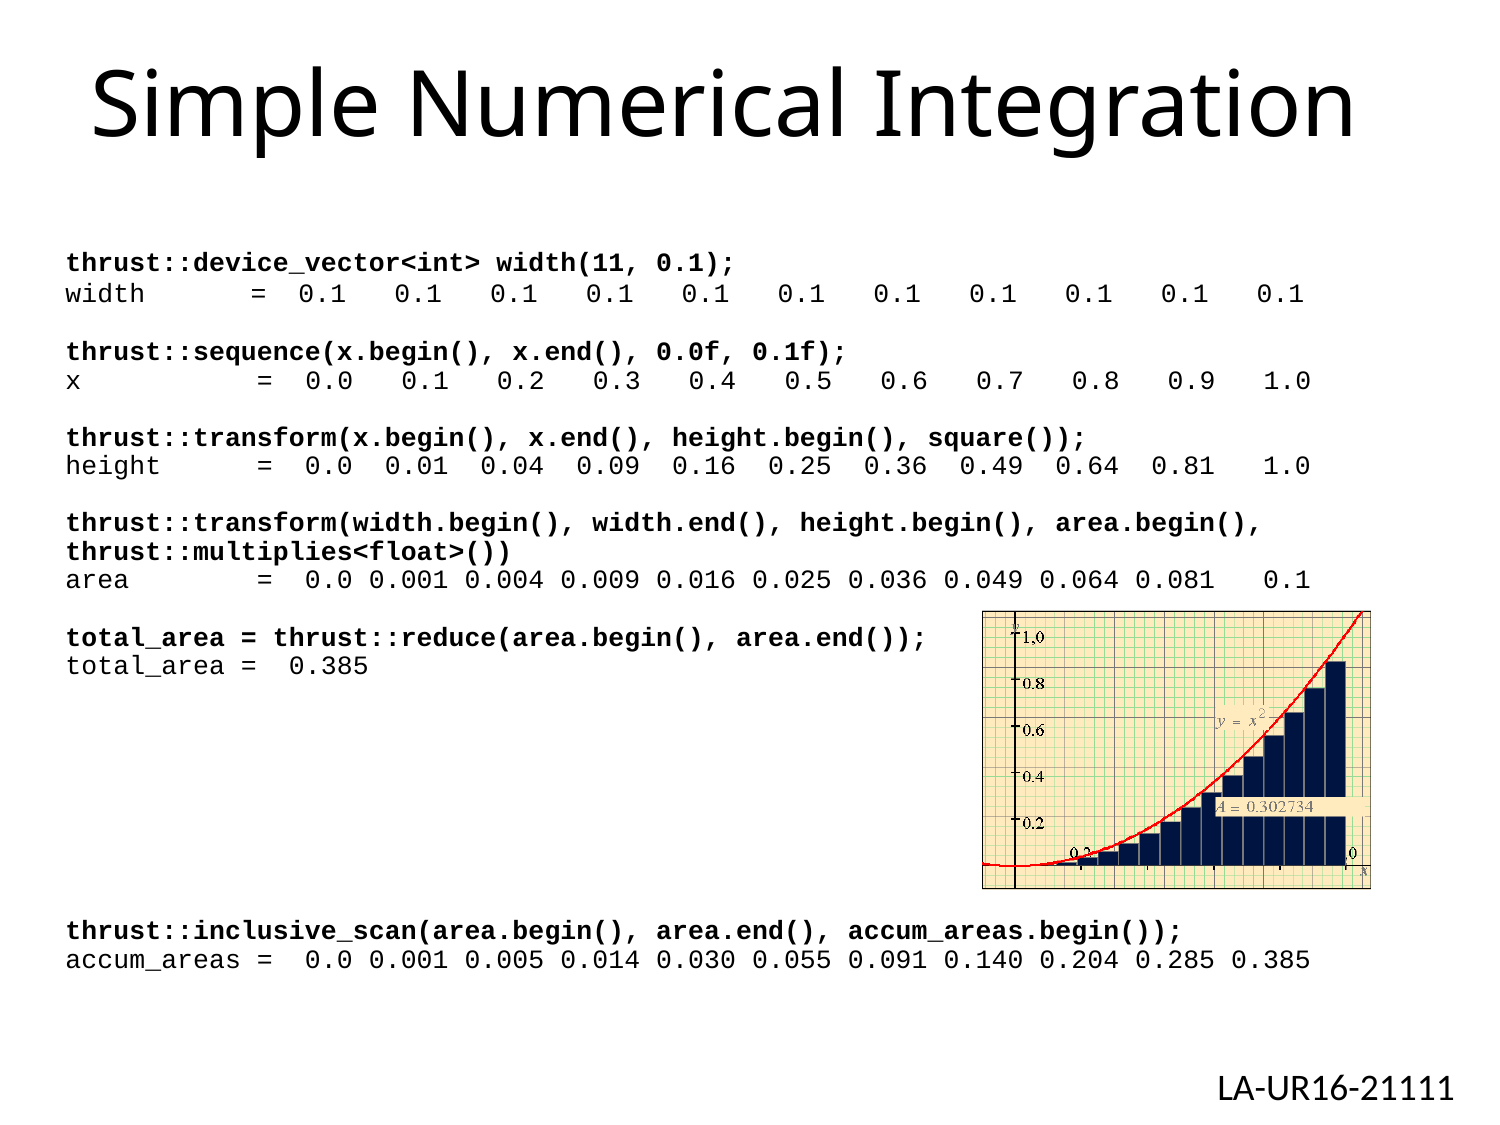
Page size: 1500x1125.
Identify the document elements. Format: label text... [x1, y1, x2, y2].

title Simple Numerical Integration [75, 12, 1425, 200]
text_box LA-UR16-21111 [1182, 1055, 1490, 1116]
picture [982, 610, 1371, 890]
list thrust::device_vector<int> width(11, 0.1); width = 0.1 0.1 0.1 0.1 0.1 0.1 0.1 0.1 0.1 0.1 0.1 thrust::sequence(x.begin(), x.end(), 0.0f, 0.1f); x = 0.0 0.1 0.2 0.3 0.4 0.5 0.6 0.7 0.8 0.9 1.0 thrust::transform(x.begin(), x.end(), height.begin(), square()); height = 0.0 0.01 0.04 0.09 0.16 0.25 0.36 0.49 0.64 0.81 1.0 thrust::transform(width.begin(), width.end(), height.begin(), area.begin(), thrust::multiplies<float>()) area = 0.0 0.001 0.004 0.009 0.016 0.025 0.036 0.049 0.064 0.081 0.1 total_area = thrust::reduce(area.begin(), area.end()); total_area = 0.385 thrust::inclusive_scan(area.begin(), area.end(), accum_areas.begin()); accum_areas = 0.0 0.001 0.005 0.014 0.030 0.055 0.091 0.140 0.204 0.285 0.385 [12, 212, 1465, 1038]
